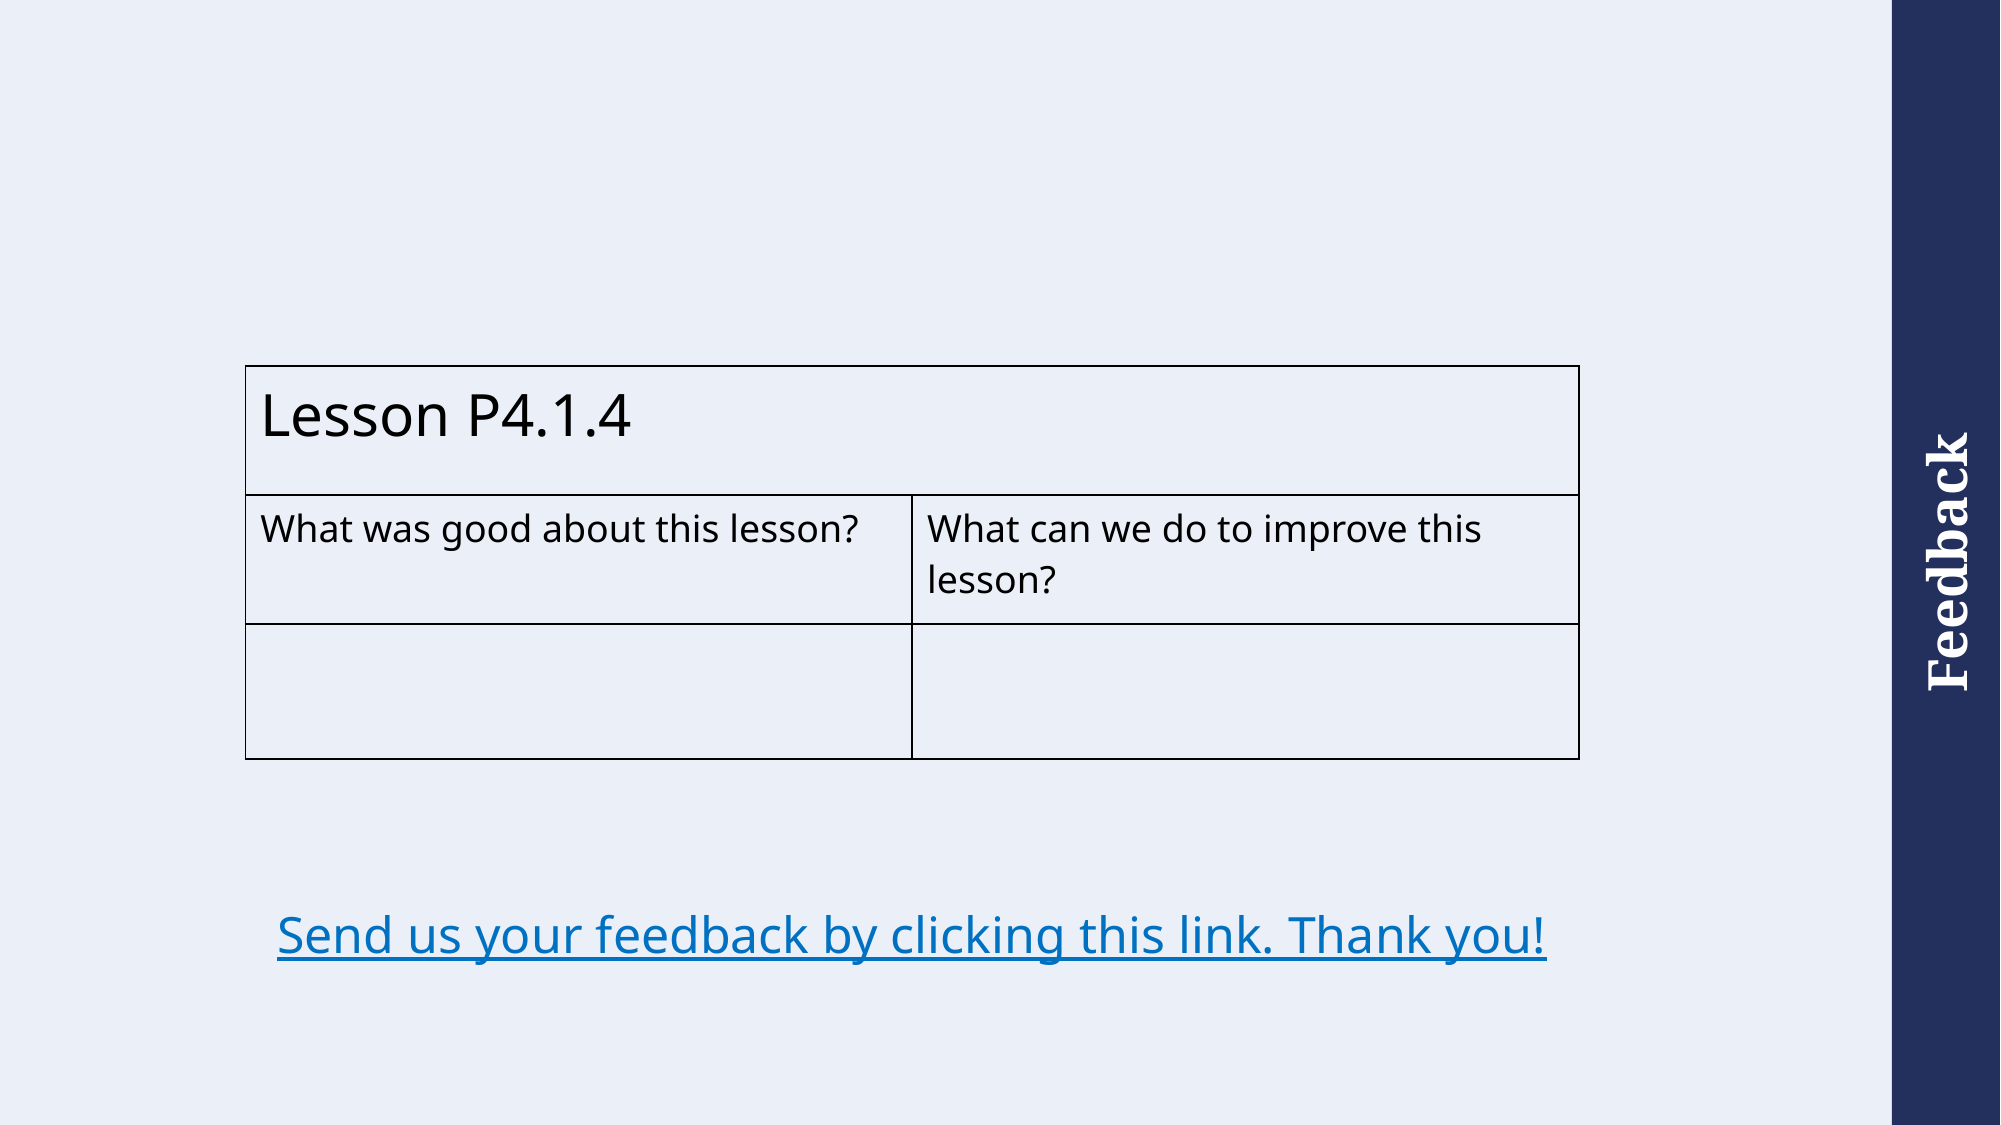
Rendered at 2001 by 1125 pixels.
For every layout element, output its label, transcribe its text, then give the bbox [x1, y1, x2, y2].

table_cell [246, 625, 911, 758]
table_cell [913, 625, 1578, 758]
table_cell What can we do to improve this lesson? [913, 496, 1578, 623]
table_header Lesson P4.1.4 [246, 367, 1578, 494]
text_box Send us your feedback by clicking this link. Thank you! [262, 896, 1562, 980]
table_cell What was good about this lesson? [246, 496, 911, 623]
